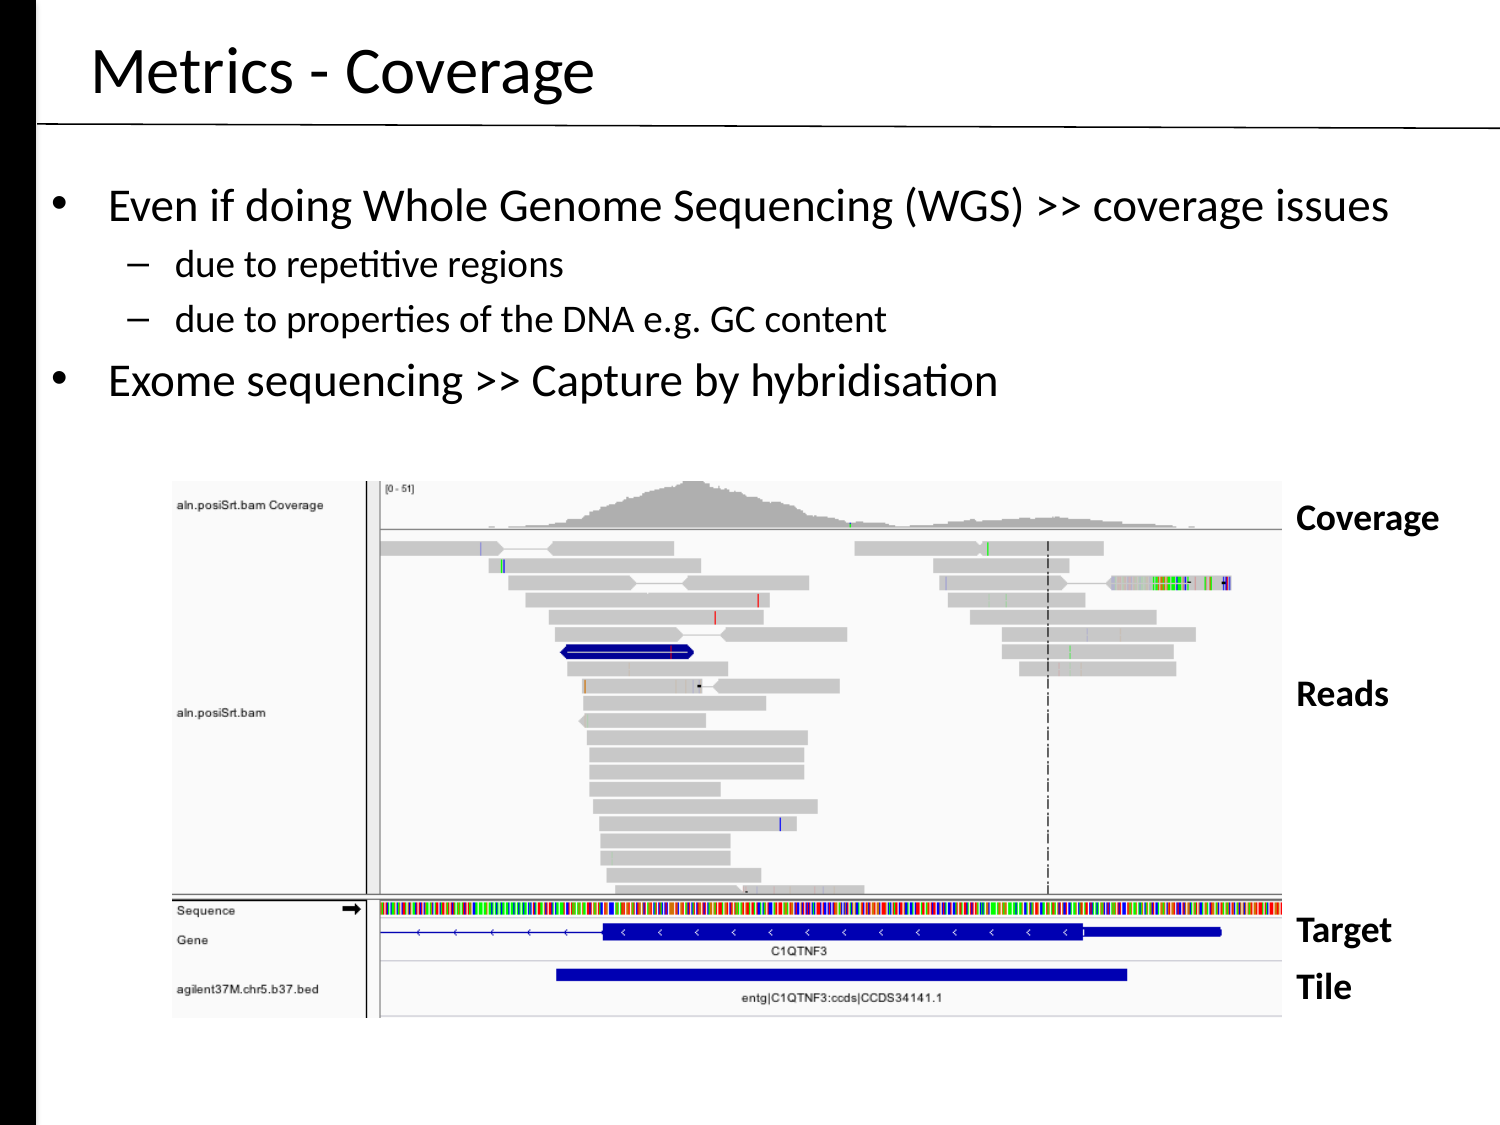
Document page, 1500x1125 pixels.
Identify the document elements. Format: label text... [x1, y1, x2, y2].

list Even if doing Whole Genome Sequencing (WGS) >> coverage issues due to repetitive regions due to properties of the DNA e.g. GC content Exome sequencing >> Capture by hybridisation [36, 166, 1442, 456]
title Metrics - Coverage [75, 6, 1425, 127]
text_box Coverage [1285, 485, 1500, 546]
picture [171, 481, 1282, 1019]
text_box Tile [1286, 958, 1442, 1015]
text_box Target [1286, 897, 1468, 958]
text_box Reads [1286, 661, 1468, 721]
